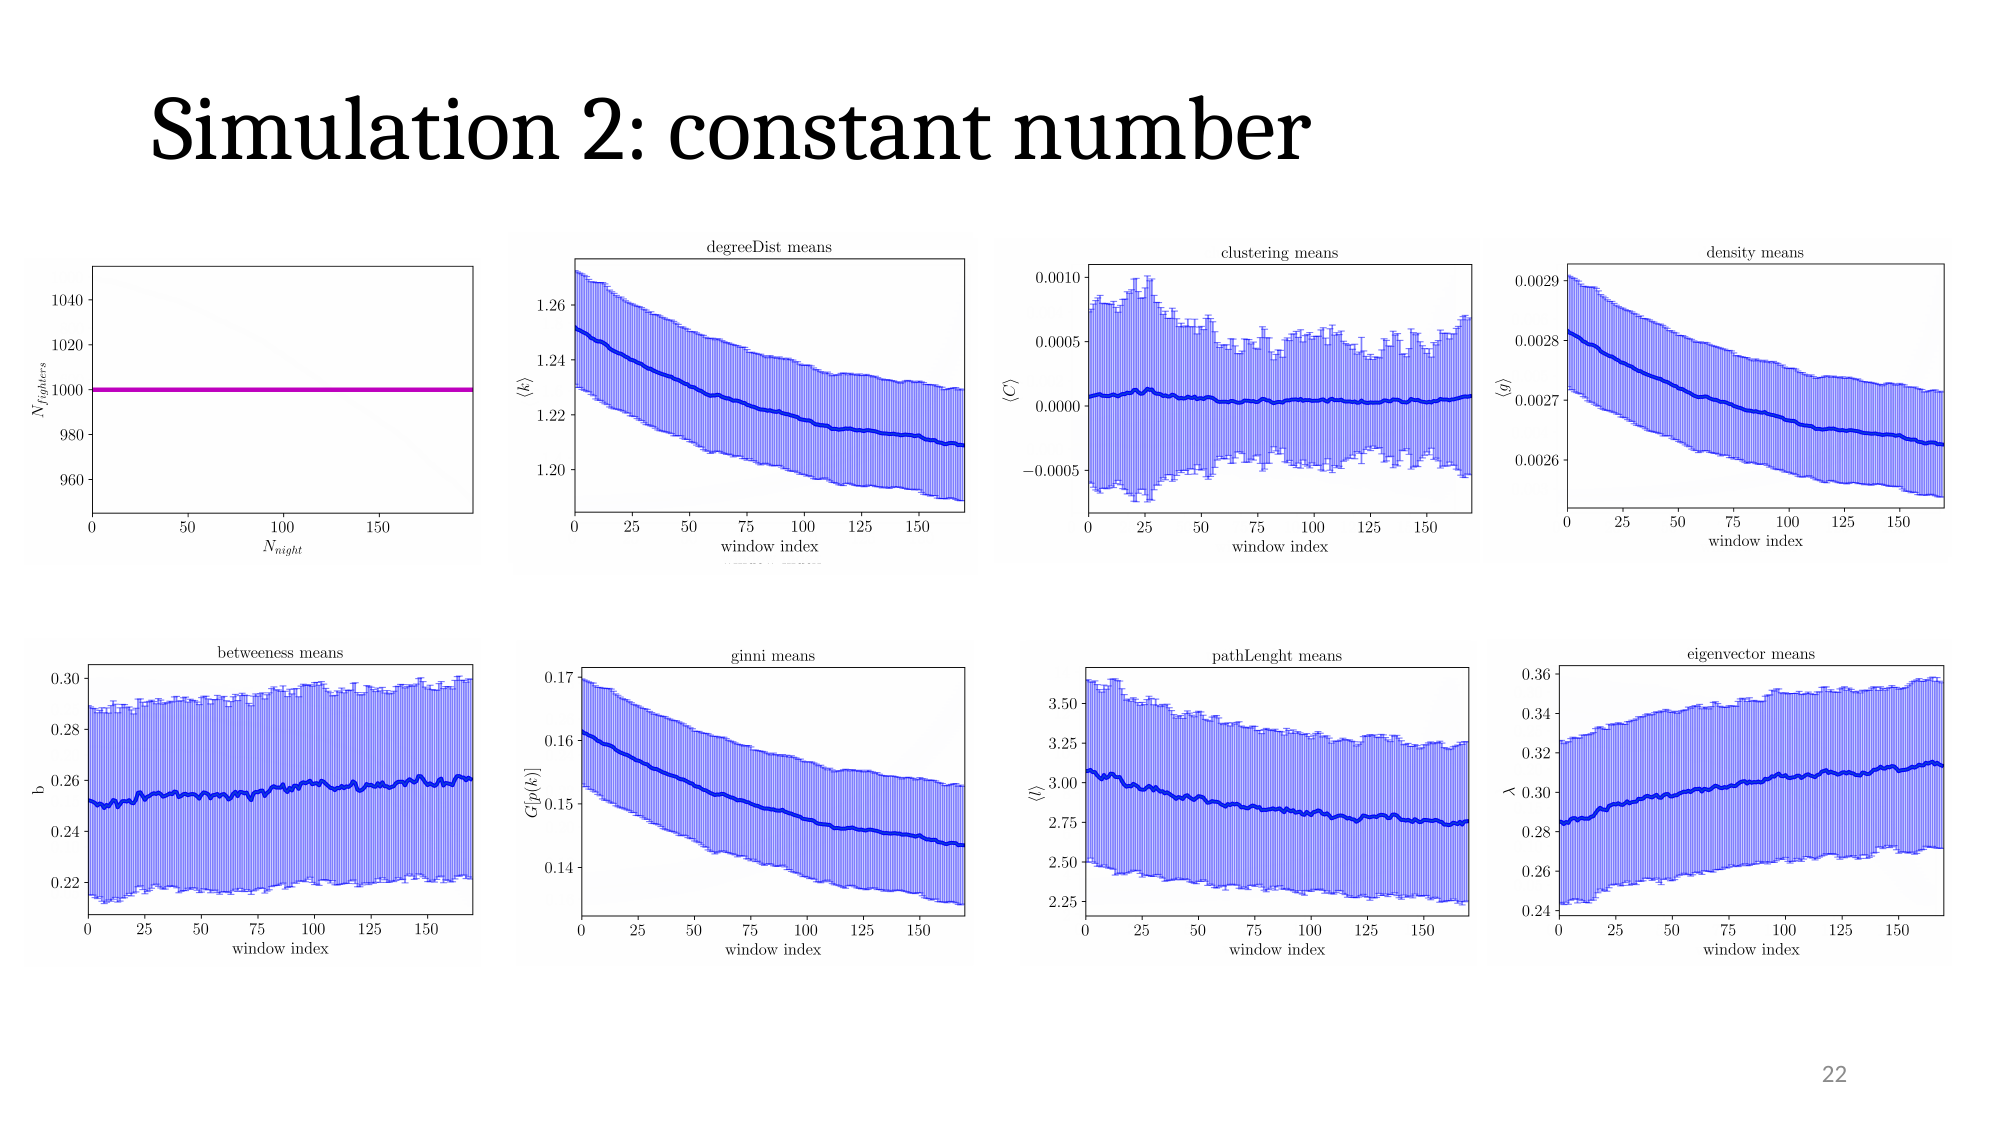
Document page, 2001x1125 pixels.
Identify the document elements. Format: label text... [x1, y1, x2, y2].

picture [508, 232, 978, 575]
picture [24, 638, 481, 967]
title Simulation 2: constant number [137, 21, 1863, 239]
picture [994, 238, 1480, 563]
slide_number 22 [1412, 1042, 1863, 1103]
picture [1487, 639, 1952, 966]
picture [516, 640, 974, 966]
picture [1483, 238, 1952, 563]
picture [24, 258, 481, 565]
picture [1020, 640, 1477, 966]
